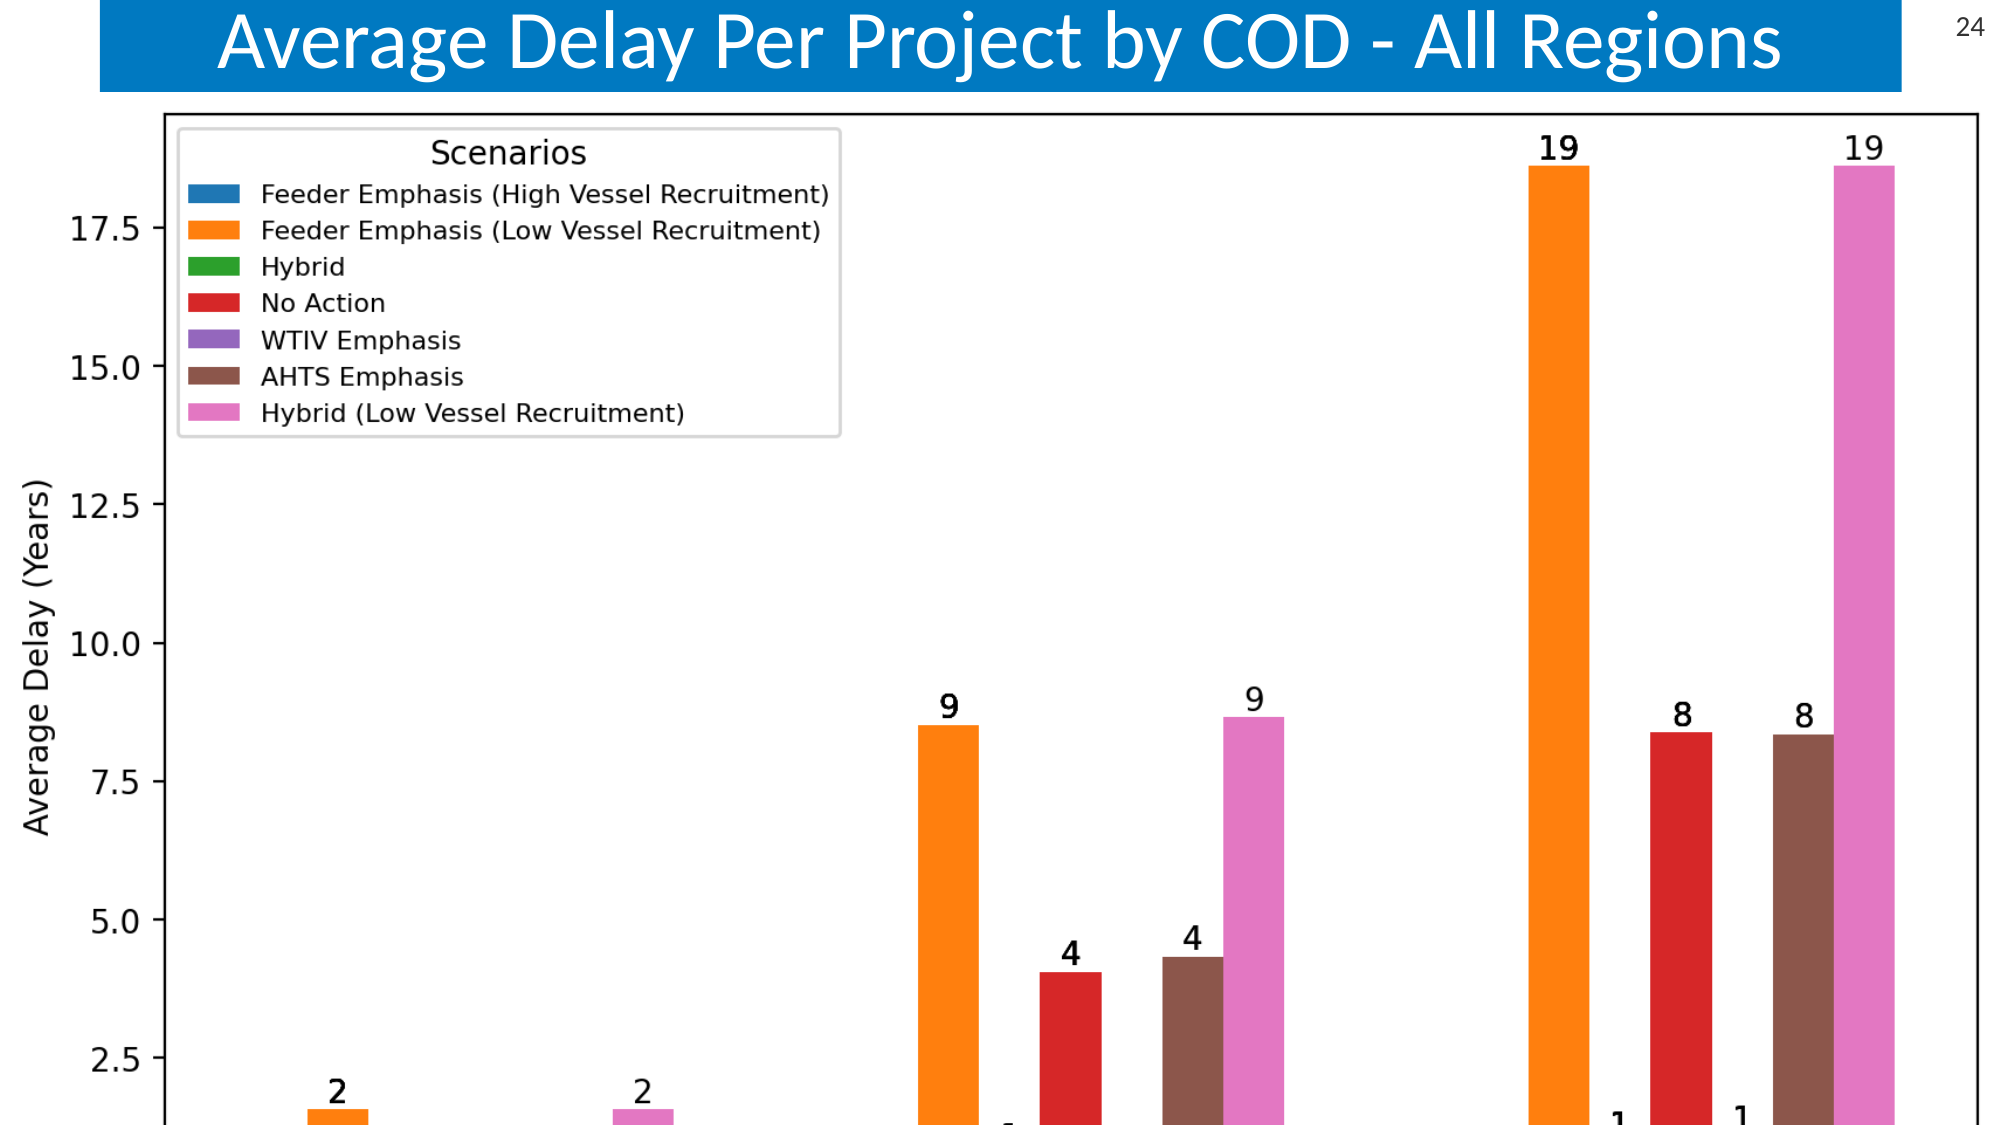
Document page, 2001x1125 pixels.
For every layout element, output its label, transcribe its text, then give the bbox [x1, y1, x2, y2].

picture [0, 92, 2000, 1125]
title Average Delay Per Project by COD - All Regions [99, 0, 1902, 91]
